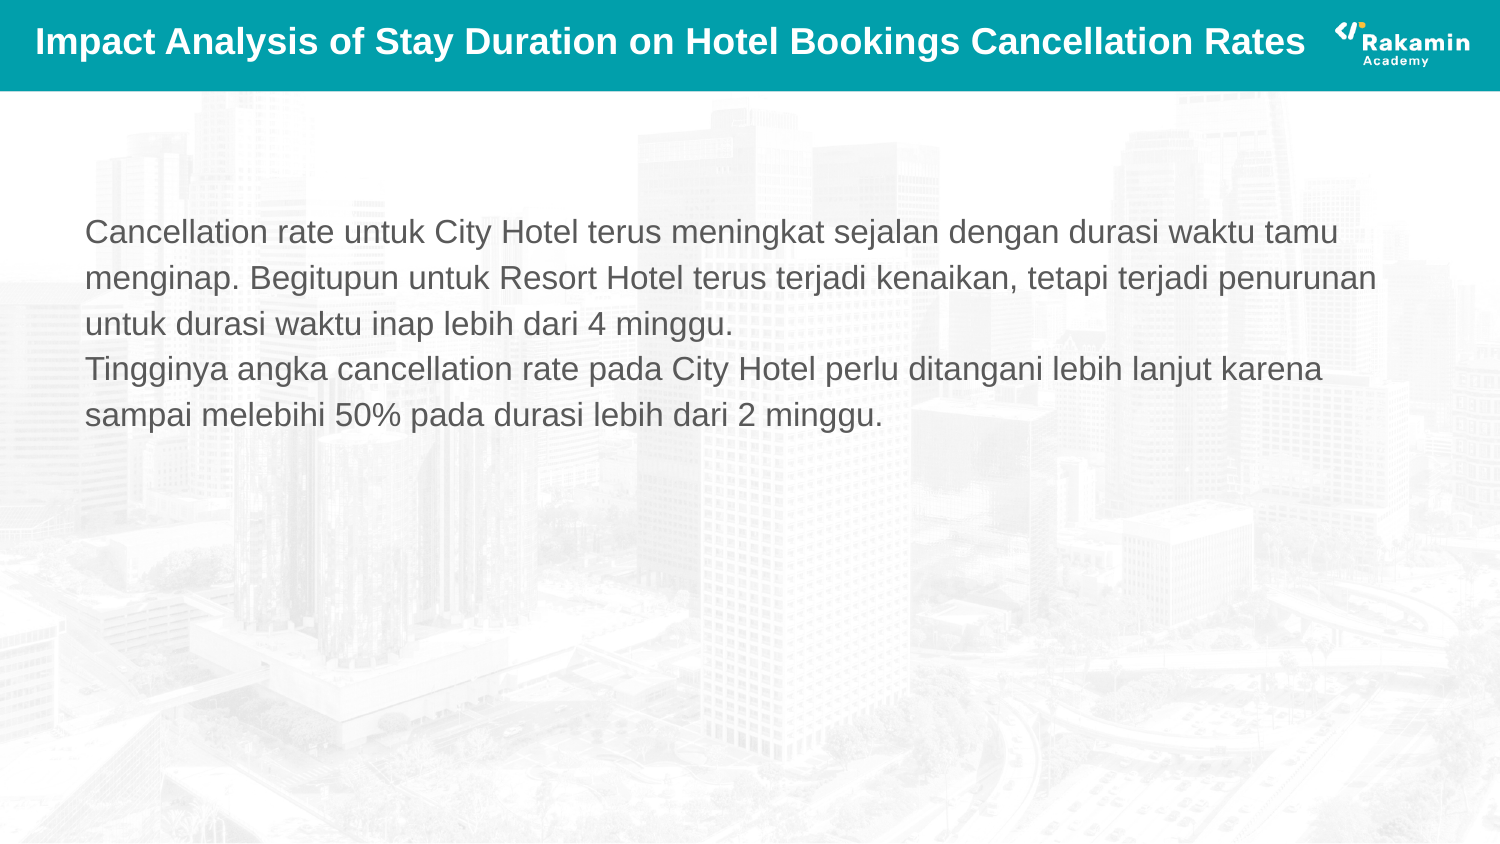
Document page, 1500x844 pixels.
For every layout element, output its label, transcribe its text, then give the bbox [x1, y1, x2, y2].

list Cancellation rate untuk City Hotel terus meningkat sejalan dengan durasi waktu tamu menginap. Begitupun untuk Resort Hotel terus terjadi kenaikan, tetapi terjadi penurunan untuk durasi waktu inap lebih dari 4 minggu. Tingginya angka cancellation rate pada City Hotel perlu ditangani lebih lanjut karena sampai melebihi 50% pada durasi lebih dari 2 minggu. [51, 189, 1449, 750]
picture [0, 0, 1500, 844]
text_box Impact Analysis of Stay Duration on Hotel Bookings Cancellation Rates [0, 2, 1342, 89]
